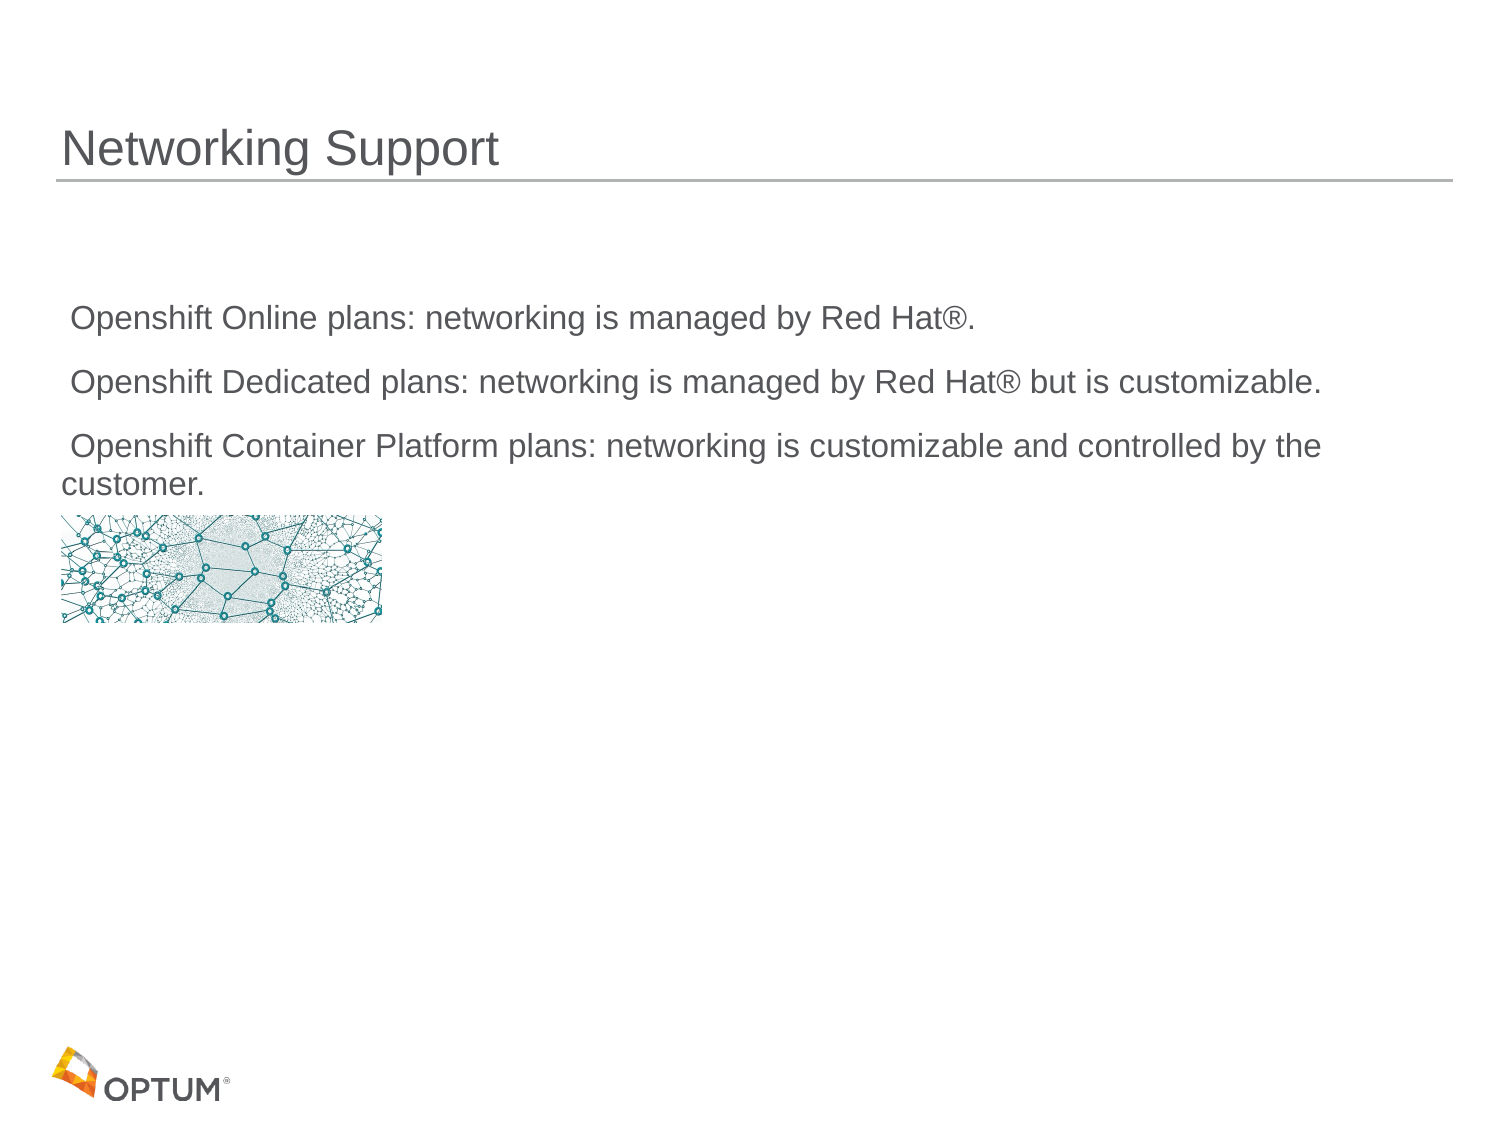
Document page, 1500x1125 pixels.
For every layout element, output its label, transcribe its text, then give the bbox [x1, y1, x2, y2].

list Openshift Online plans: networking is managed by Red Hat®. Openshift Dedicated plans: networking is managed by Red Hat® but is customizable. Openshift Container Platform plans: networking is customizable and controlled by the customer. [60, 299, 1454, 968]
picture [50, 1044, 231, 1101]
picture [61, 515, 382, 623]
title Networking Support [60, 0, 1454, 177]
